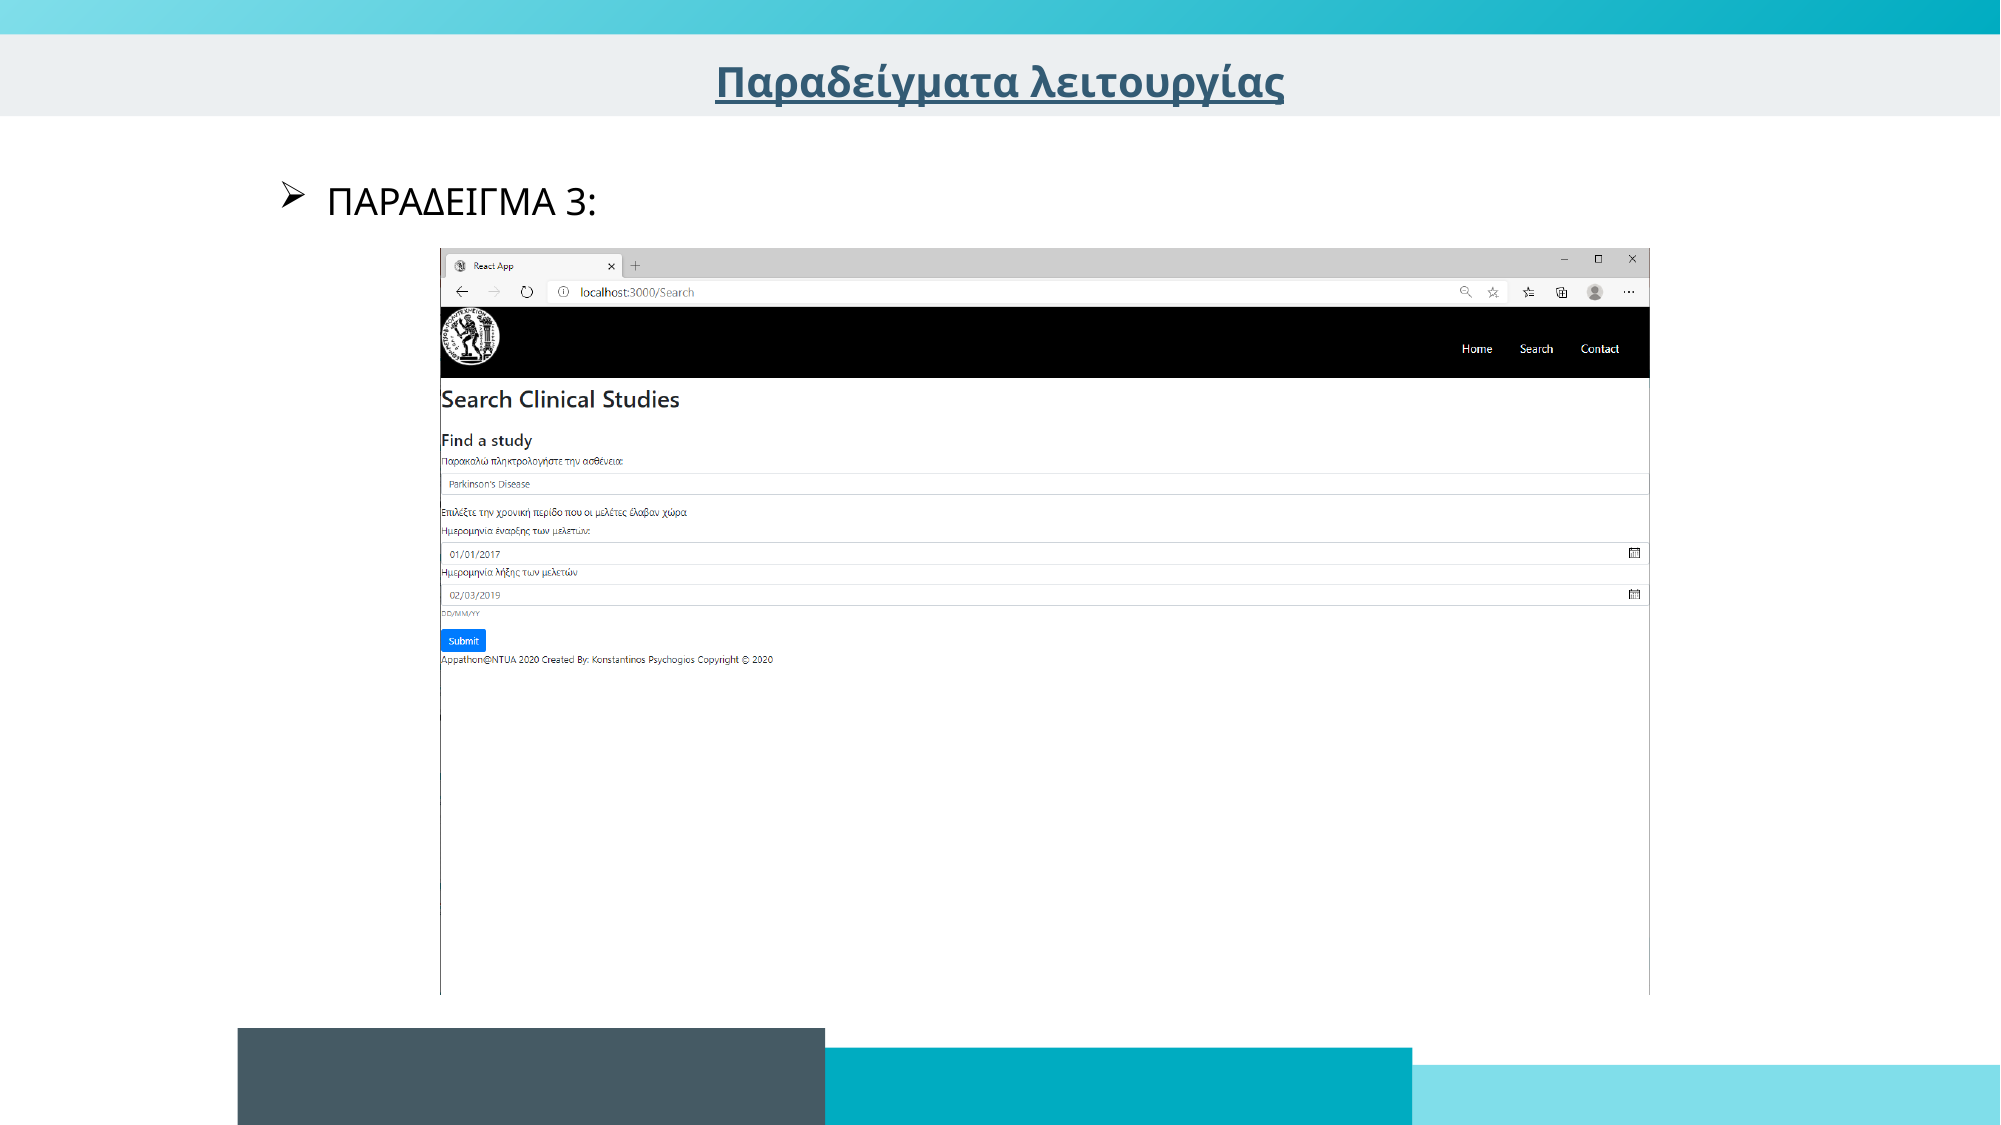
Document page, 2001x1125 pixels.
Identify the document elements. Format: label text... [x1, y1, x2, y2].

picture [440, 248, 1650, 995]
text_box ΠΑΡΑΔΕΙΓΜΑ 3: [263, 130, 1701, 238]
text_box [281, 183, 1719, 275]
title Παραδείγματα λειτουργίας [571, 14, 1429, 122]
